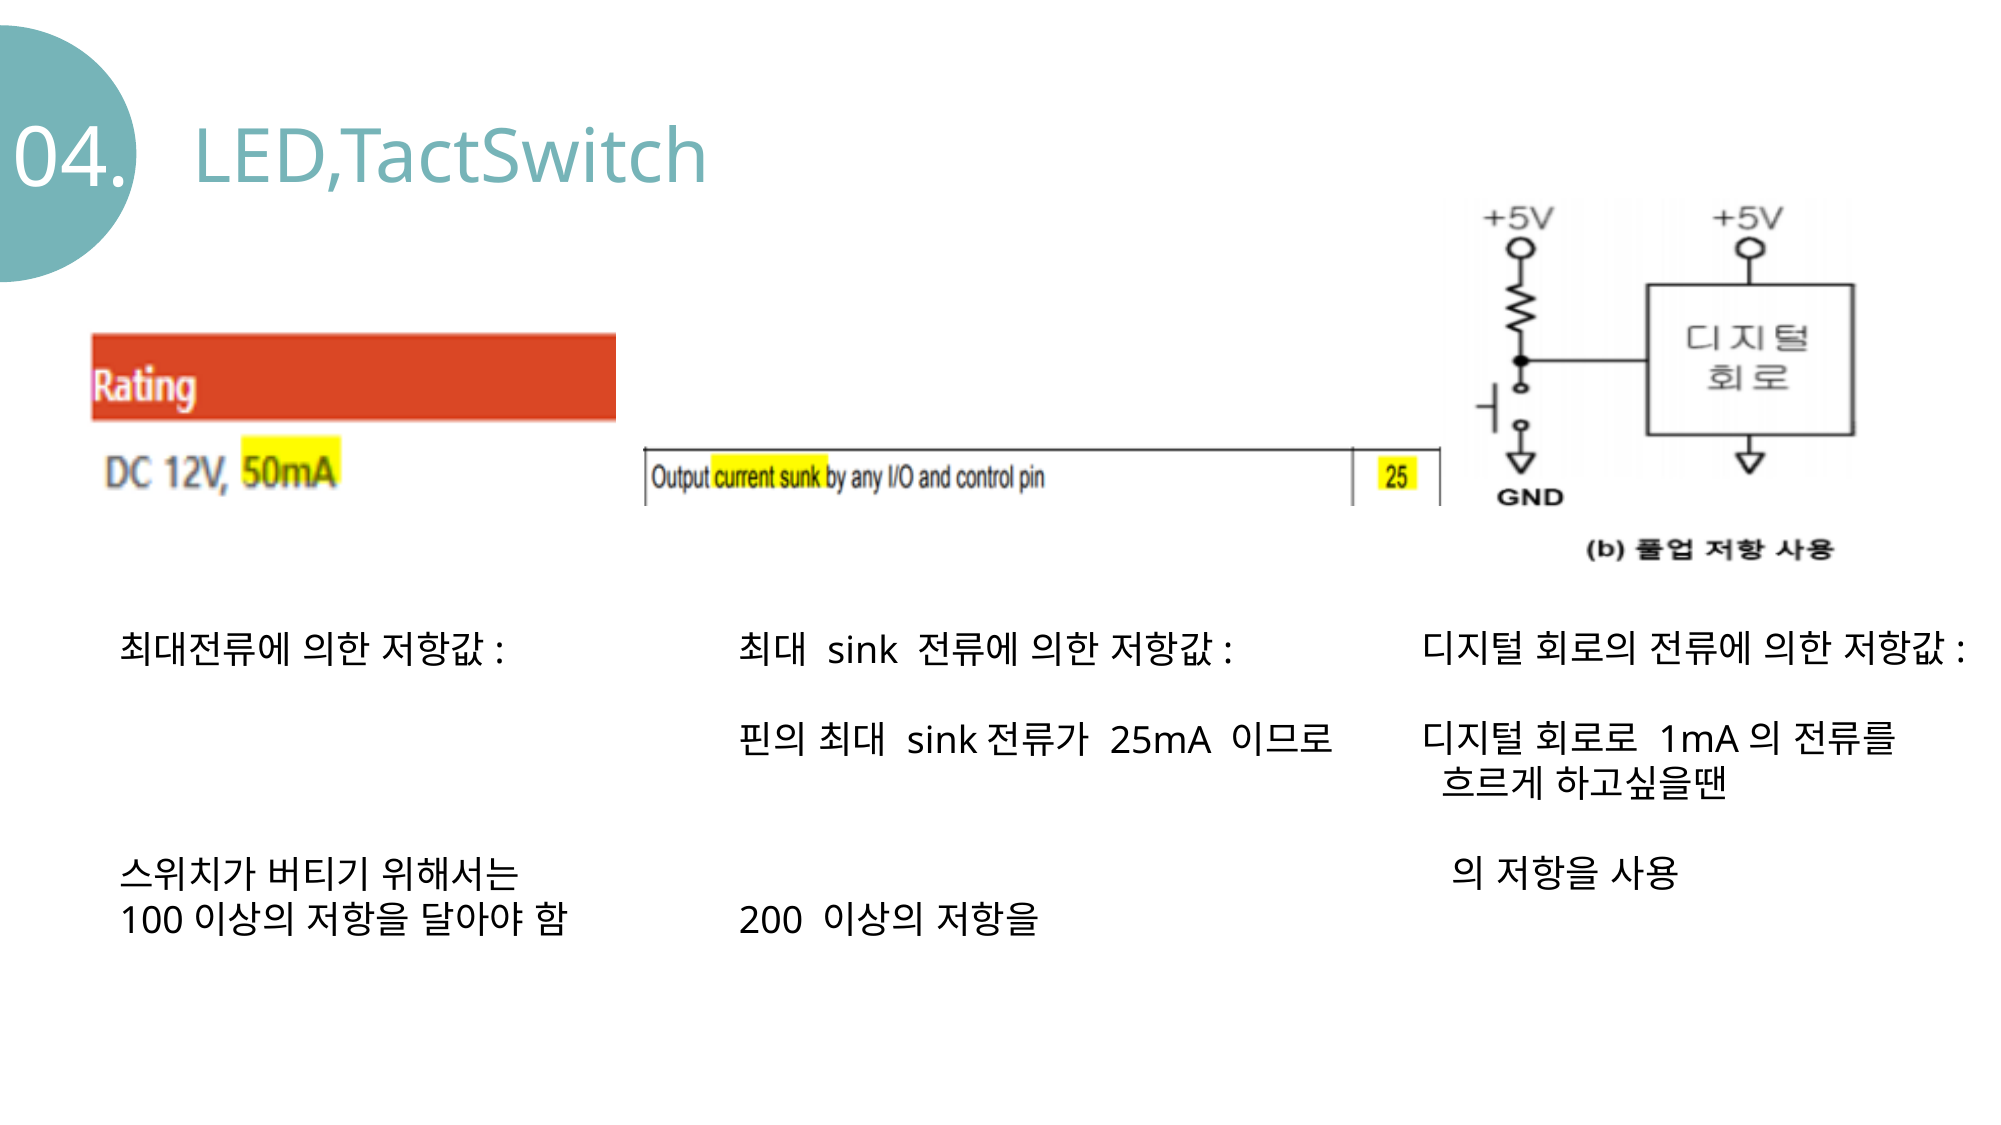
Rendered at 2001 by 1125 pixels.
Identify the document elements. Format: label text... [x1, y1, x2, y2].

picture [0, 294, 616, 537]
text_box 04. [0, 95, 146, 211]
text_box LED,TactSwitch [177, 100, 725, 206]
picture [643, 181, 1901, 580]
